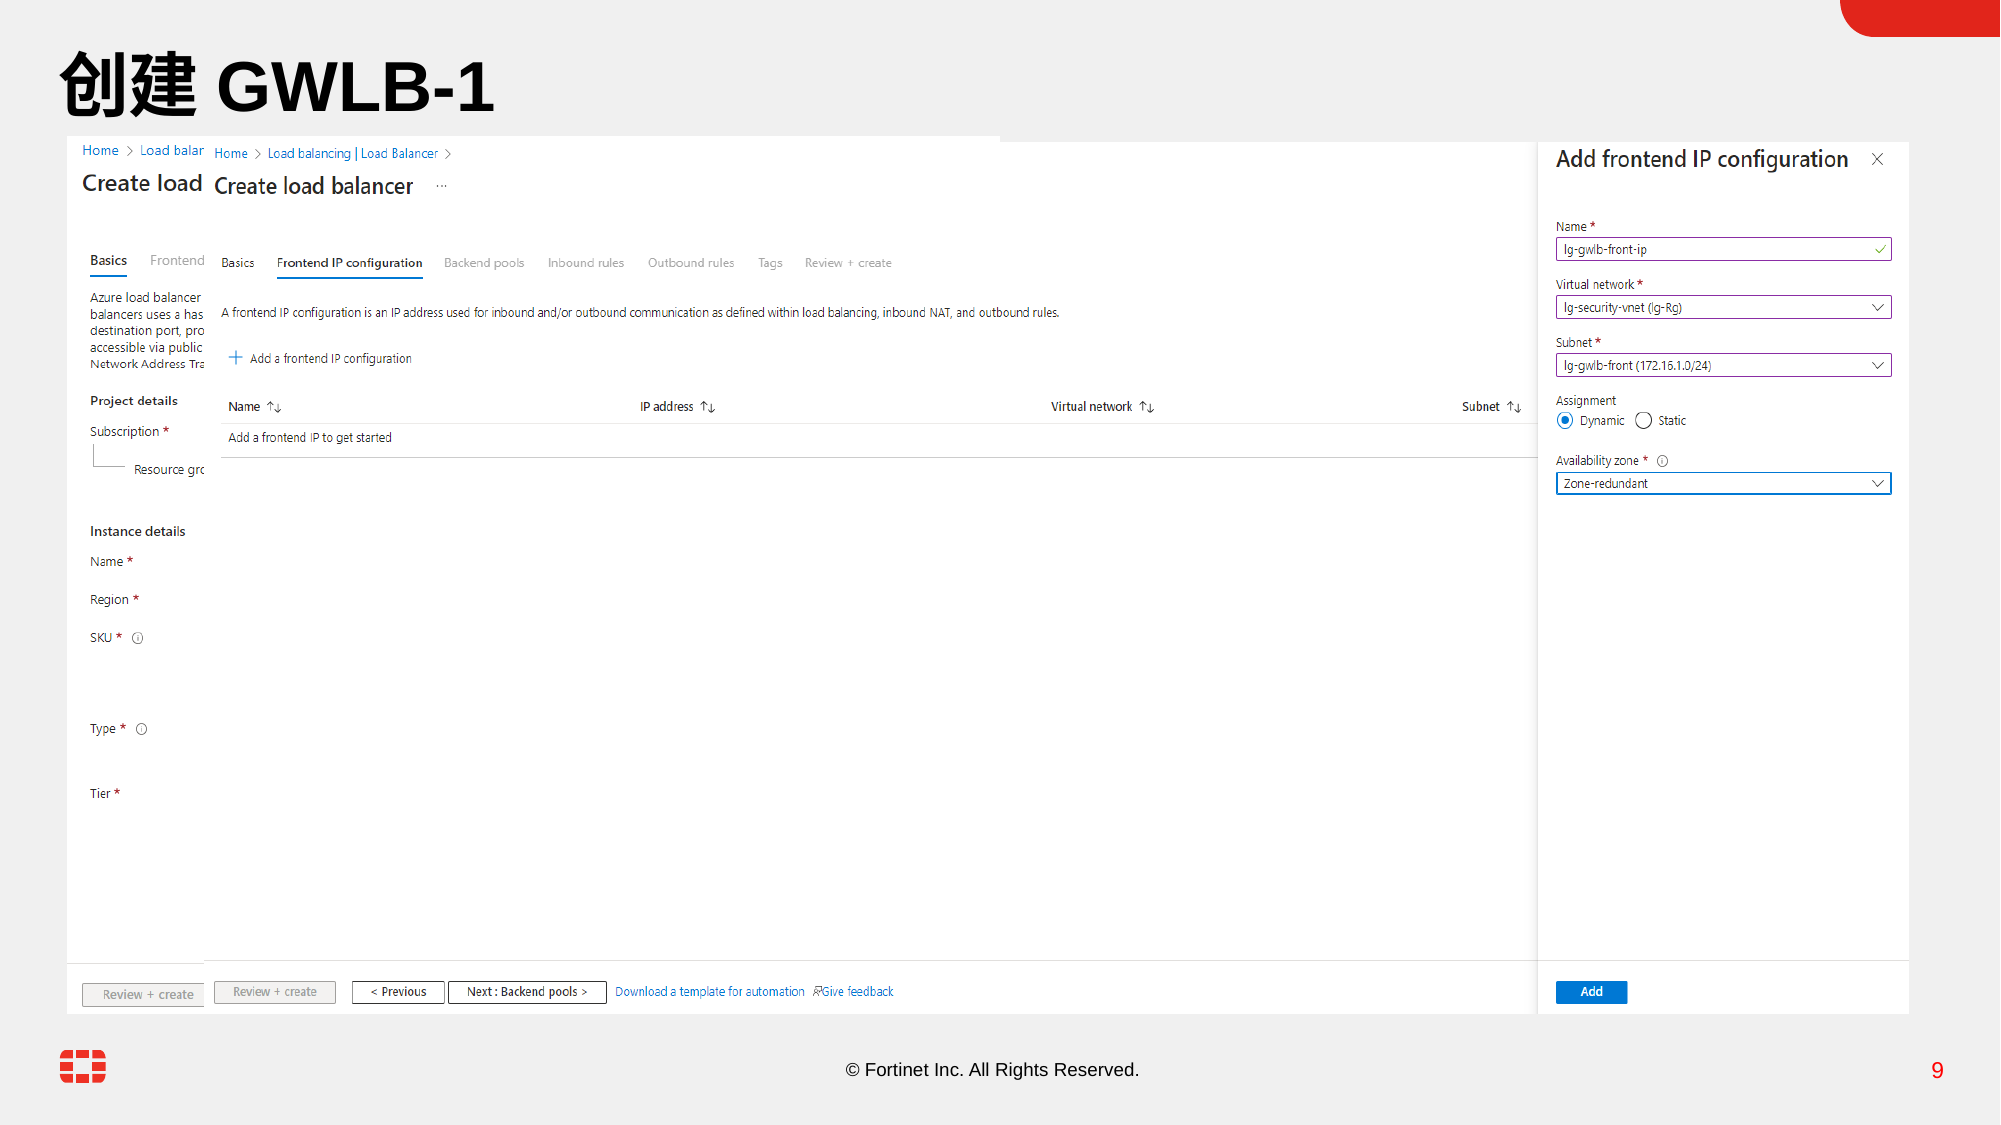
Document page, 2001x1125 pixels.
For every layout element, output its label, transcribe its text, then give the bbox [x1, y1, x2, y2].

title 创建GWLB-1 [43, 28, 1822, 148]
picture [67, 136, 1909, 1014]
